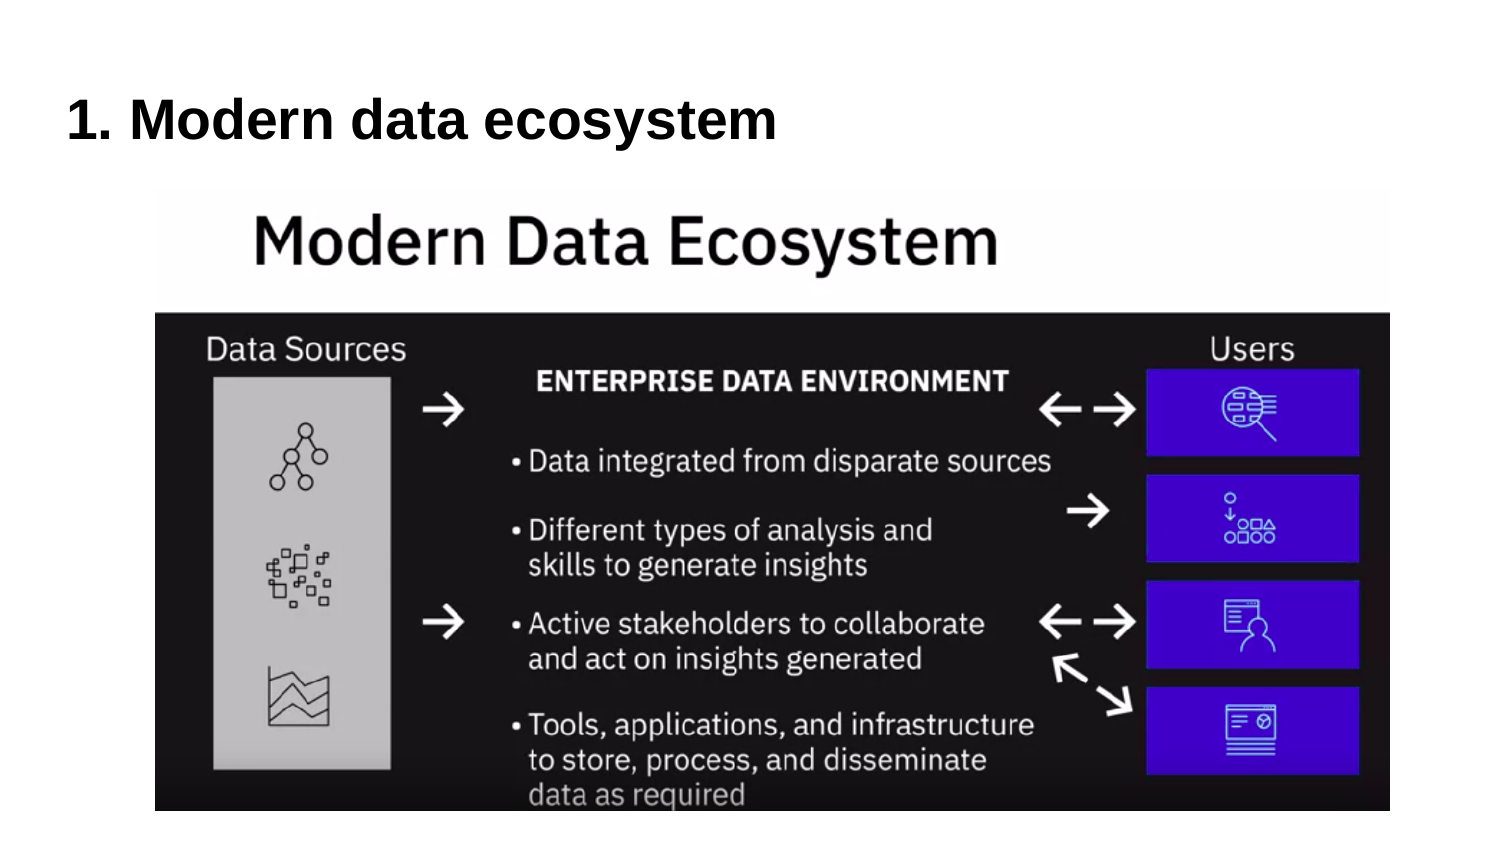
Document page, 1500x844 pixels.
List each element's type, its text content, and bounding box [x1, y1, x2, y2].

title 1. Modern data ecosystem [51, 72, 1449, 167]
picture [155, 188, 1390, 811]
